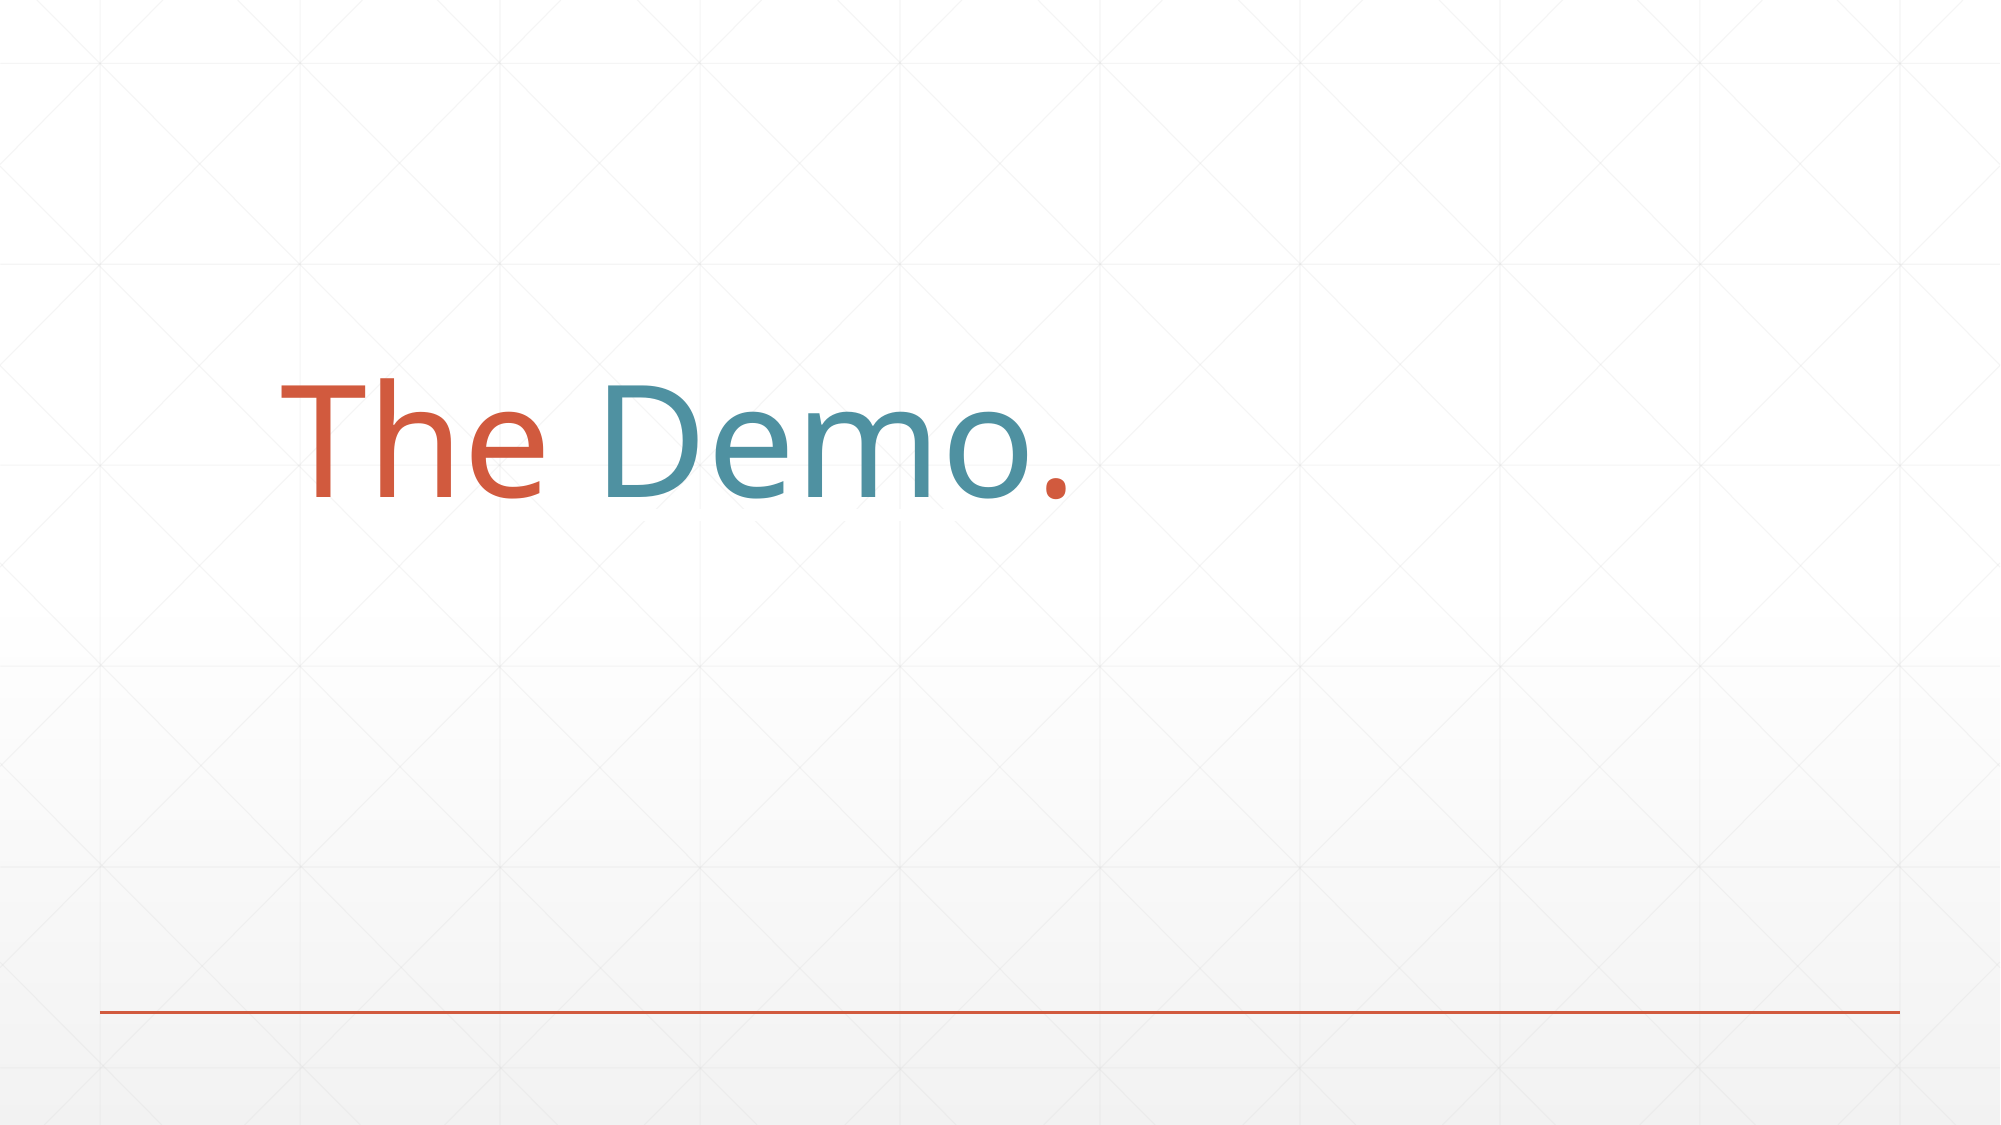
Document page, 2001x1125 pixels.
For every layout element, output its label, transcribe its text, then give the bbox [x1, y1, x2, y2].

text_box The Demo. [265, 355, 1841, 544]
